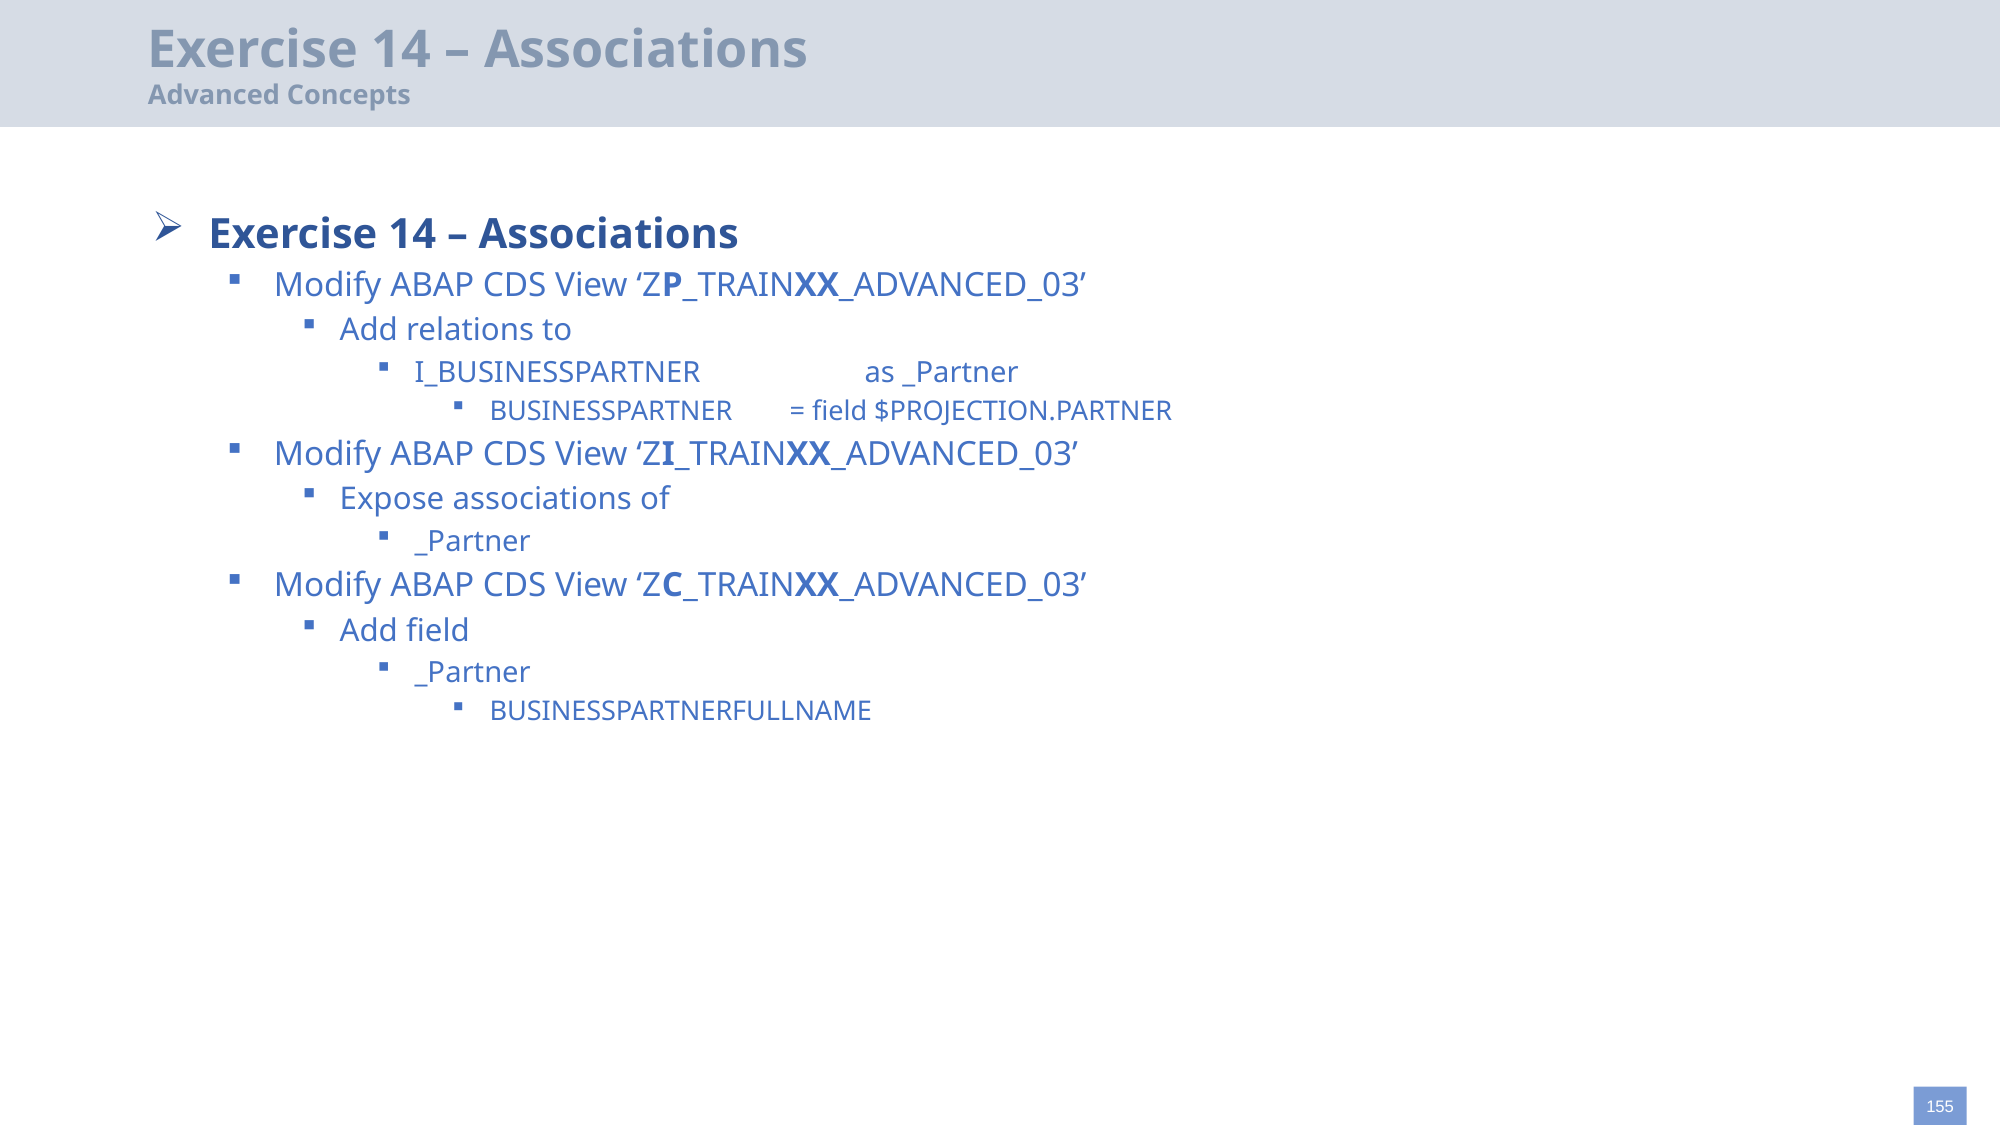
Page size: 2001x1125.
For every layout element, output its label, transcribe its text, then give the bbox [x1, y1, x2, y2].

list Exercise 14 – Associations Modify ABAP CDS View ‘ZP_TRAINXX_ADVANCED_03’ Add relations to I_BUSINESSPARTNER as _Partner BUSINESSPARTNER = field $PROJECTION.PARTNER Modify ABAP CDS View ‘ZI_TRAINXX_ADVANCED_03’ Expose associations of _Partner Modify ABAP CDS View ‘ZC_TRAINXX_ADVANCED_03’ Add field _Partner BUSINESSPARTNERFULLNAME [137, 199, 1863, 1014]
title Exercise 14 – Associations Advanced Concepts [133, 0, 1867, 128]
